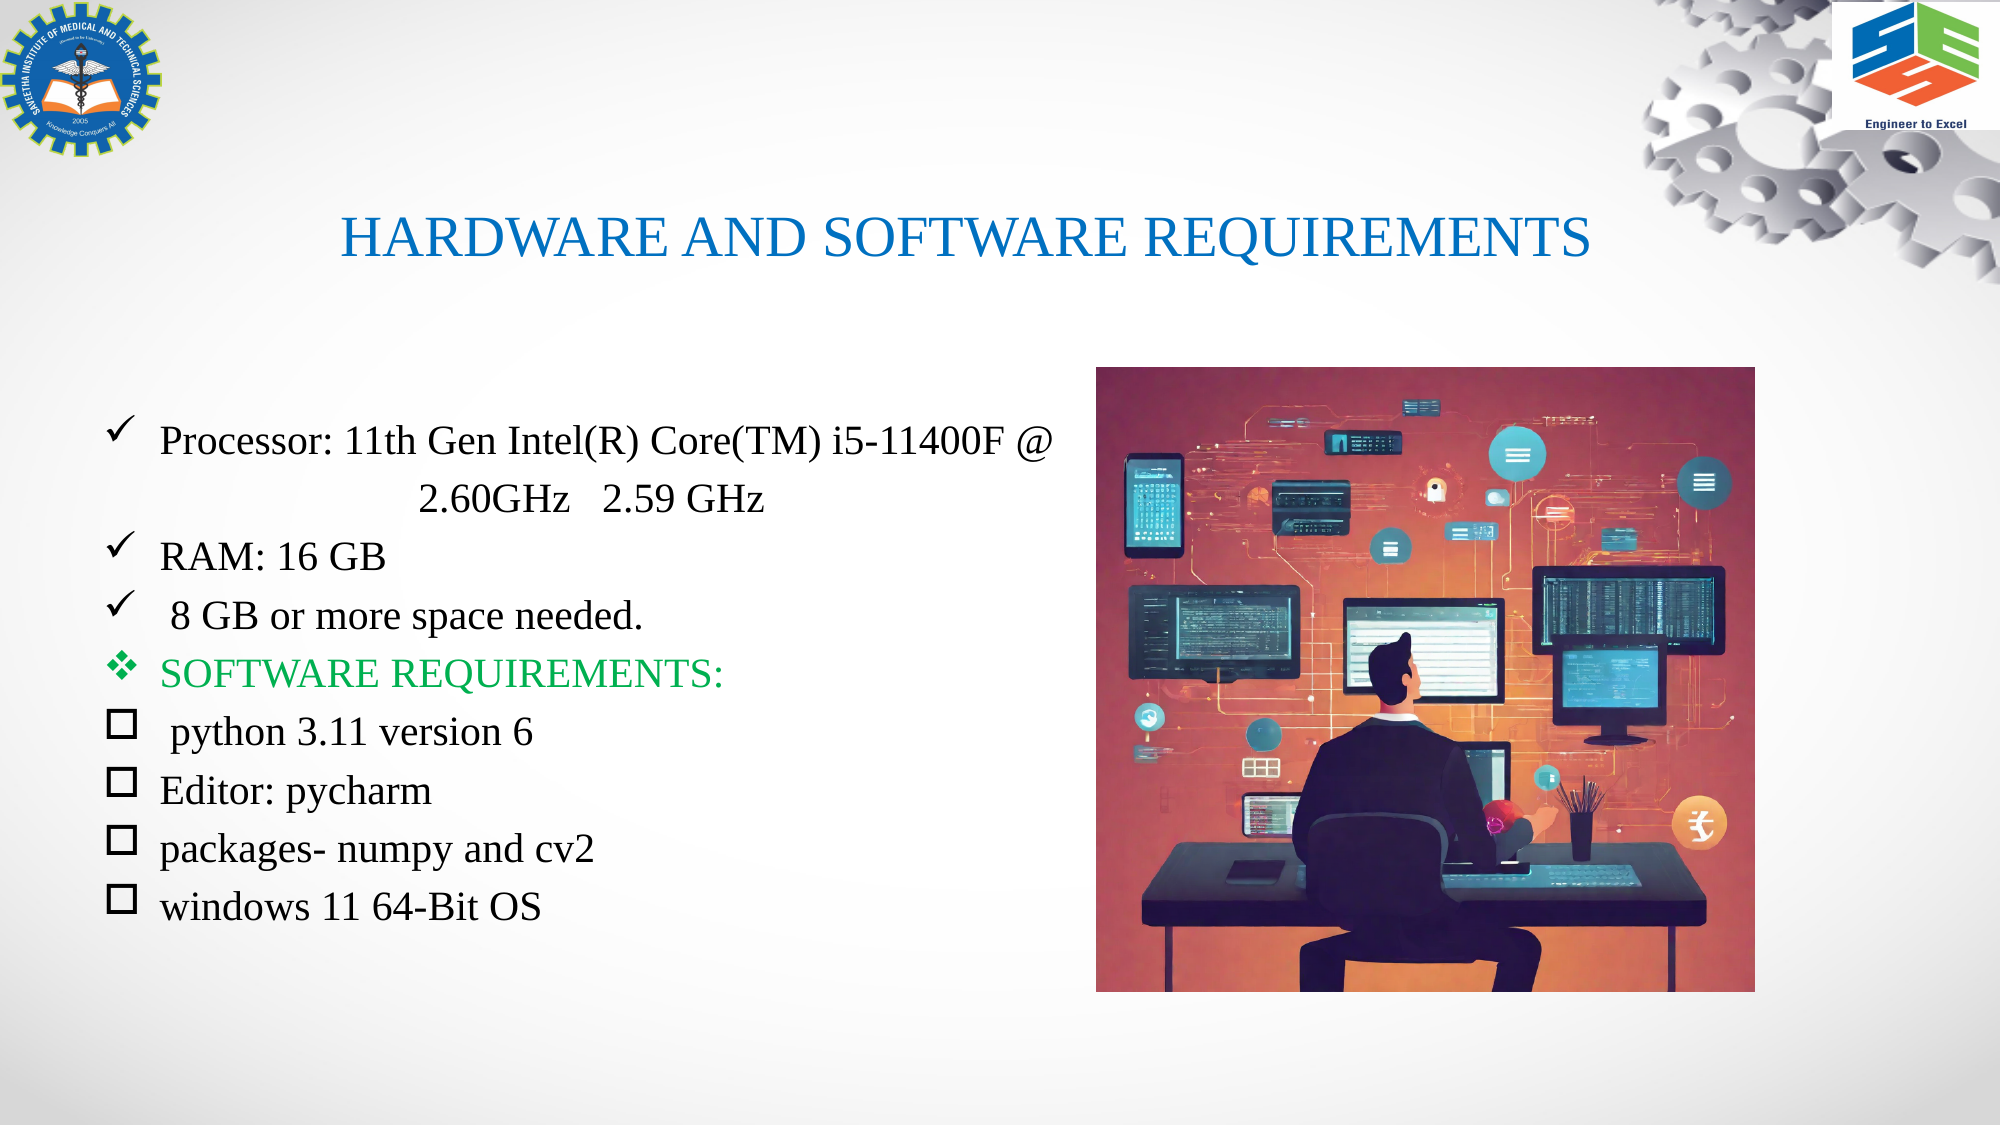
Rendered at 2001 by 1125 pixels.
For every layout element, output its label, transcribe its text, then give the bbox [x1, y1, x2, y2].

picture [0, 0, 2000, 1125]
list Processor: 11th Gen Intel(R) Core(TM) i5-11400F @ 2.60GHz 2.59 GHz RAM: 16 GB 8 GB or more space needed. SOFTWARE REQUIREMENTS: python 3.11 version 6 Editor: pycharm packages- numpy and cv2 windows 11 64-Bit OS [88, 404, 1910, 1036]
title HARDWARE AND SOFTWARE REQUIREMENTS [88, 199, 1910, 268]
